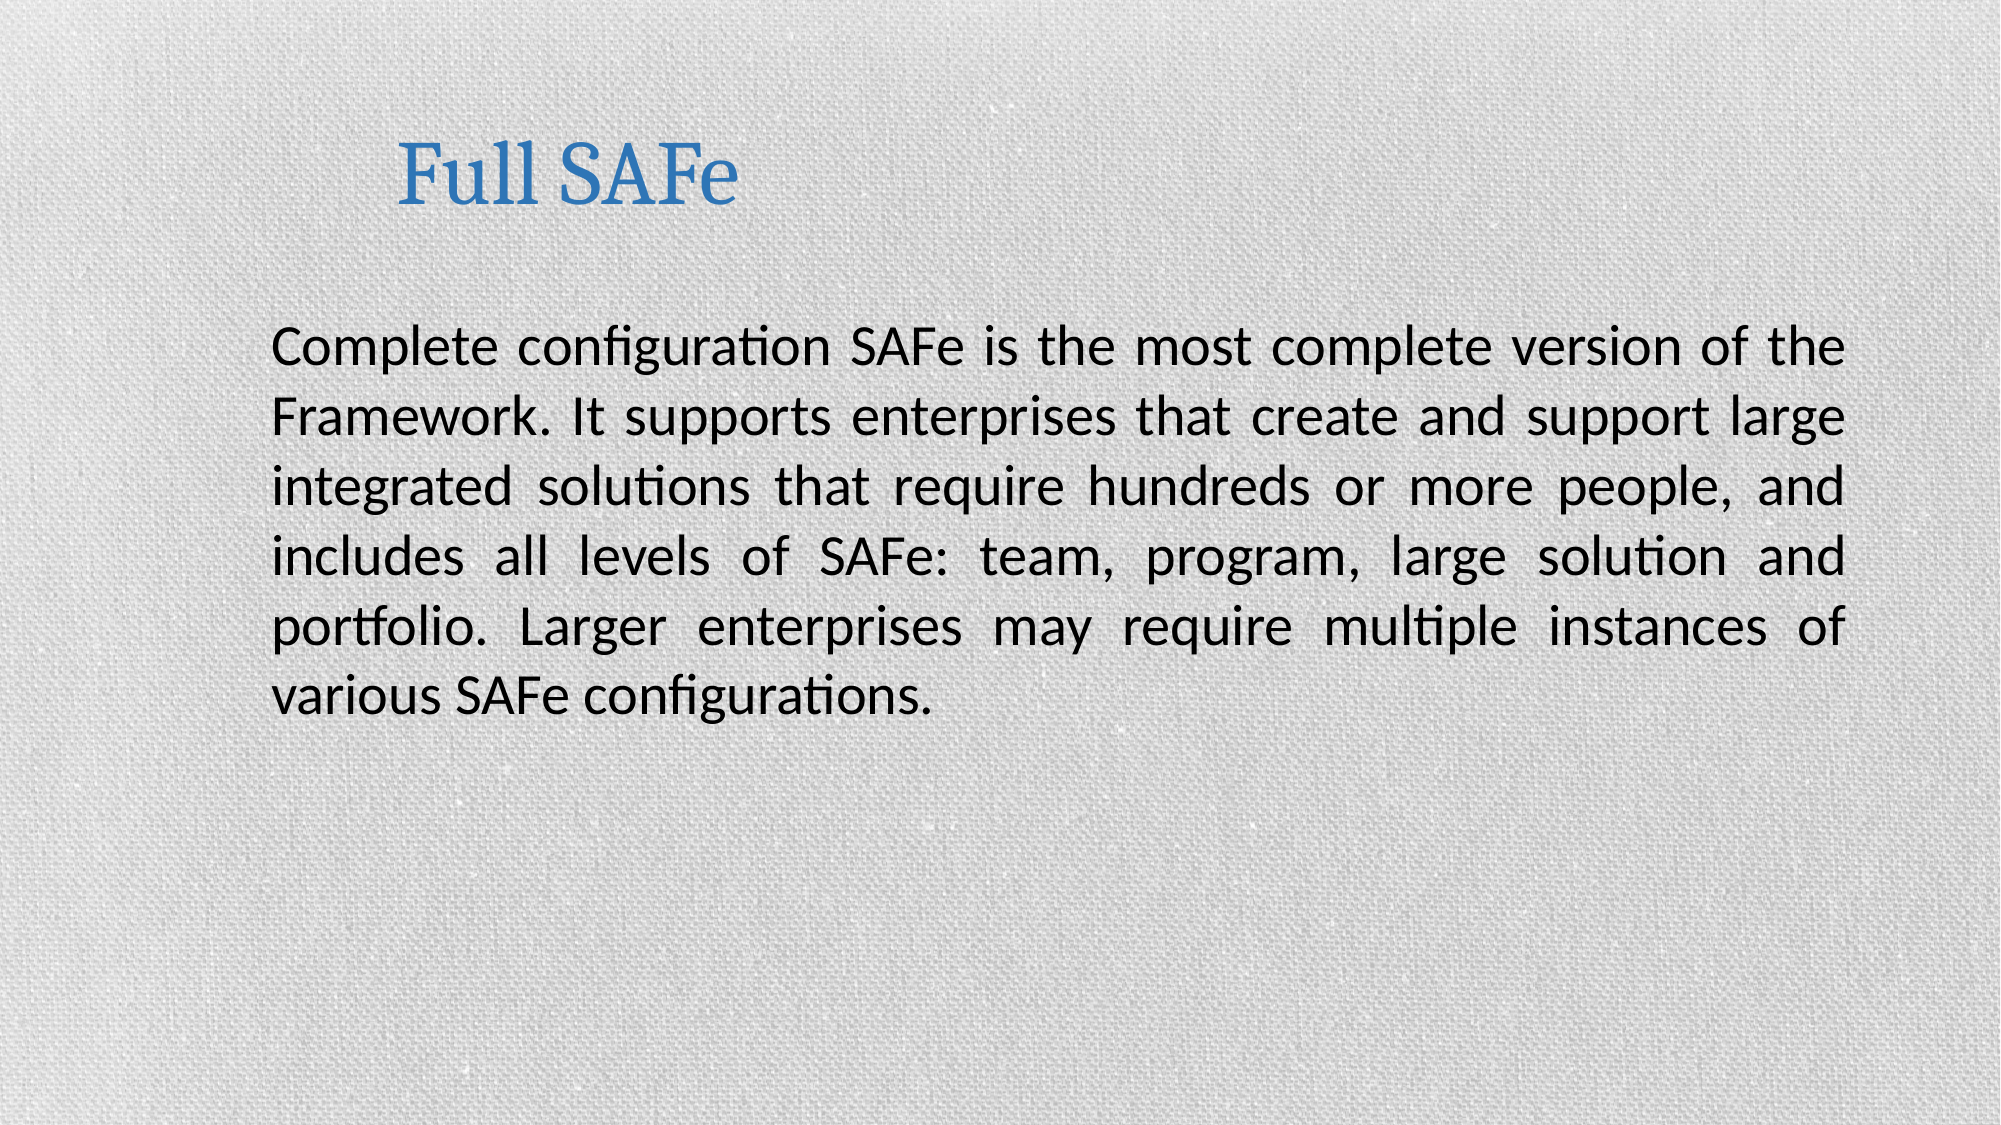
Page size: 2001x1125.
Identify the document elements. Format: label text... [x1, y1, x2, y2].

picture [0, 0, 2001, 1125]
text_box Full SAFe [381, 59, 1863, 277]
text_box Complete configuration SAFe is the most complete version of the Framework. It supports enterprises that create and support large integrated solutions that require hundreds or more people, and includes all levels of SAFe: team, program, large solution and portfolio. Larger enterprises may require multiple instances of various SAFe configurations. [256, 299, 1863, 1013]
